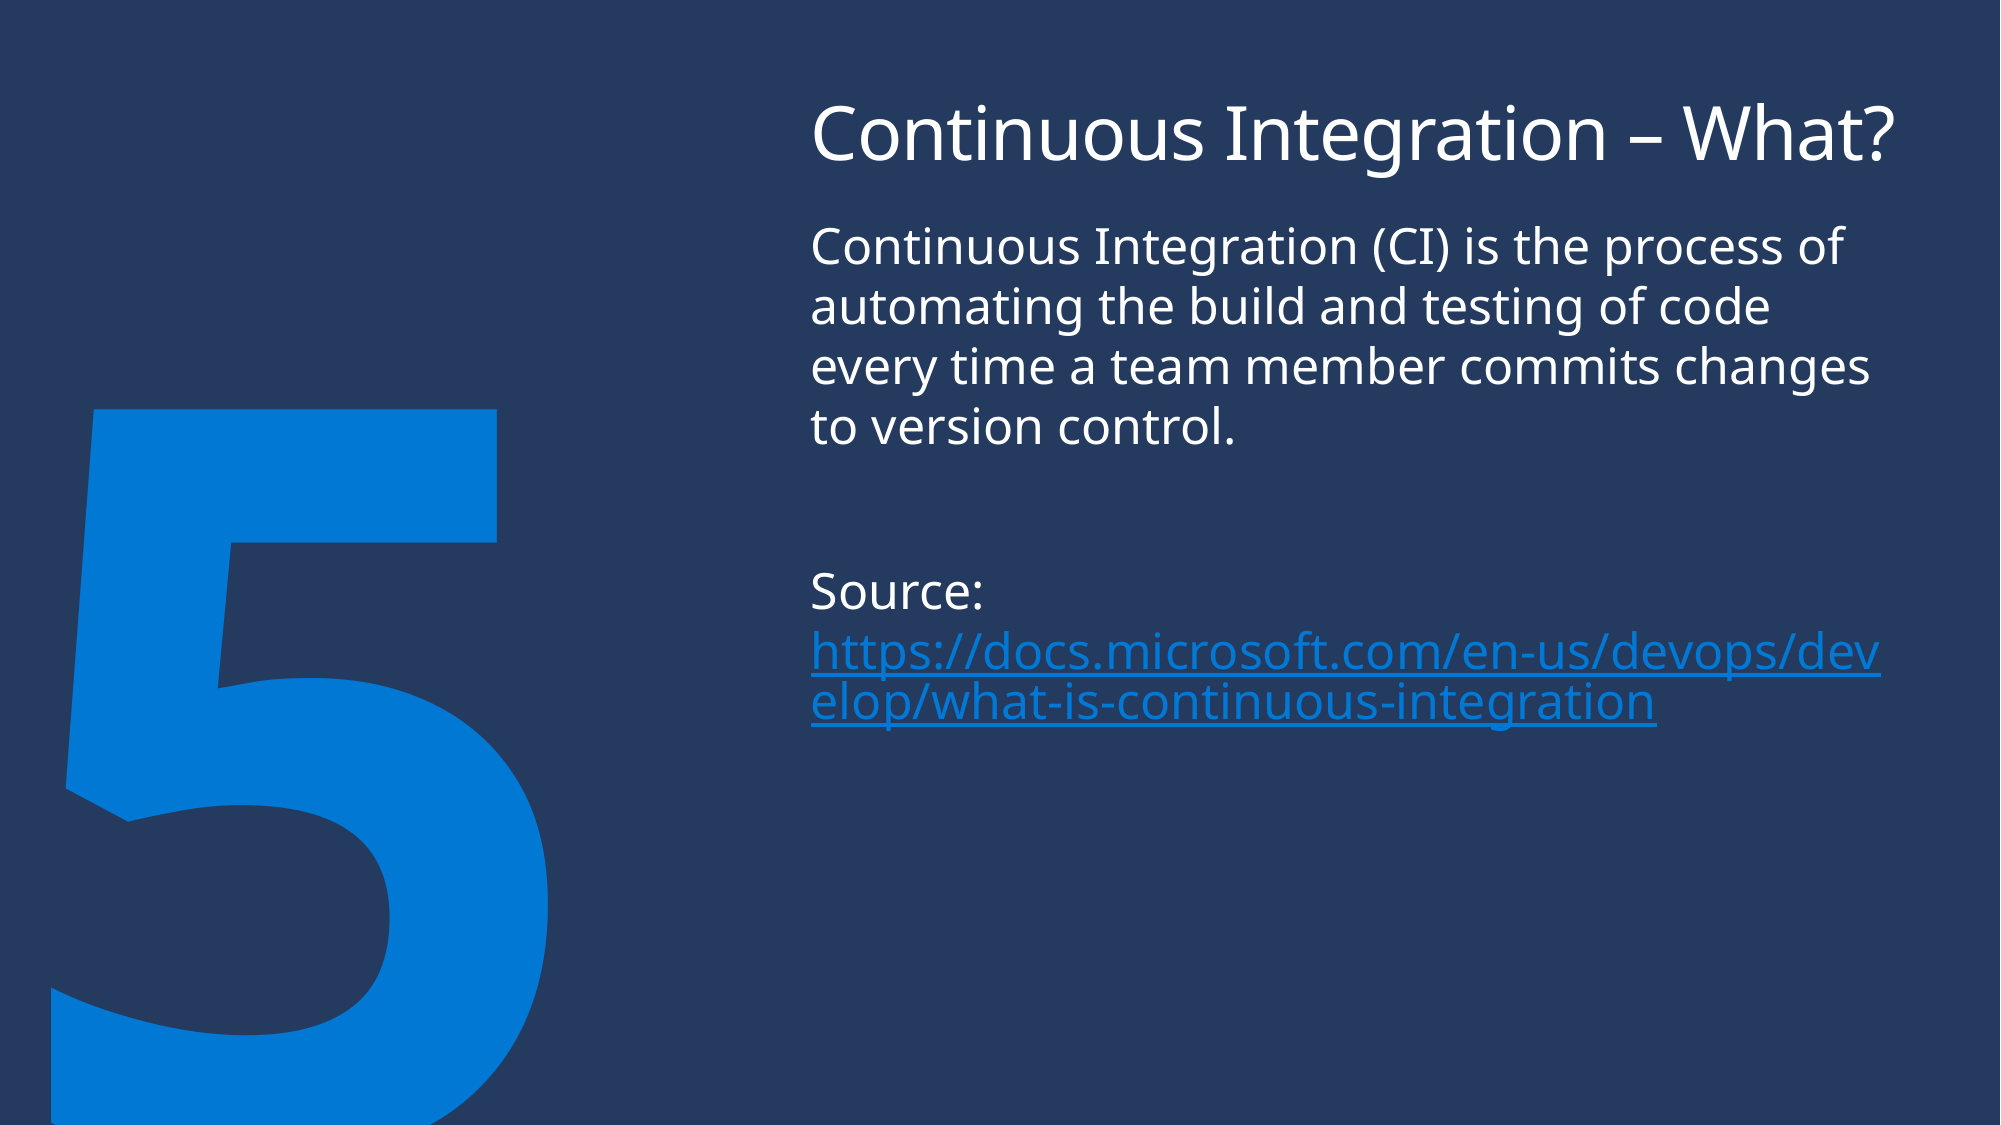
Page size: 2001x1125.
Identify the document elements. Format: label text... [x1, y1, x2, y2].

text_box Continuous Integration (CI) is the process of automating the build and testing of code every time a team member commits changes to version control. Source: https://docs.microsoft.com/en-us/devops/develop/what-is-continuous-integration [810, 214, 1905, 900]
title Continuous Integration – What? [810, 96, 1905, 214]
